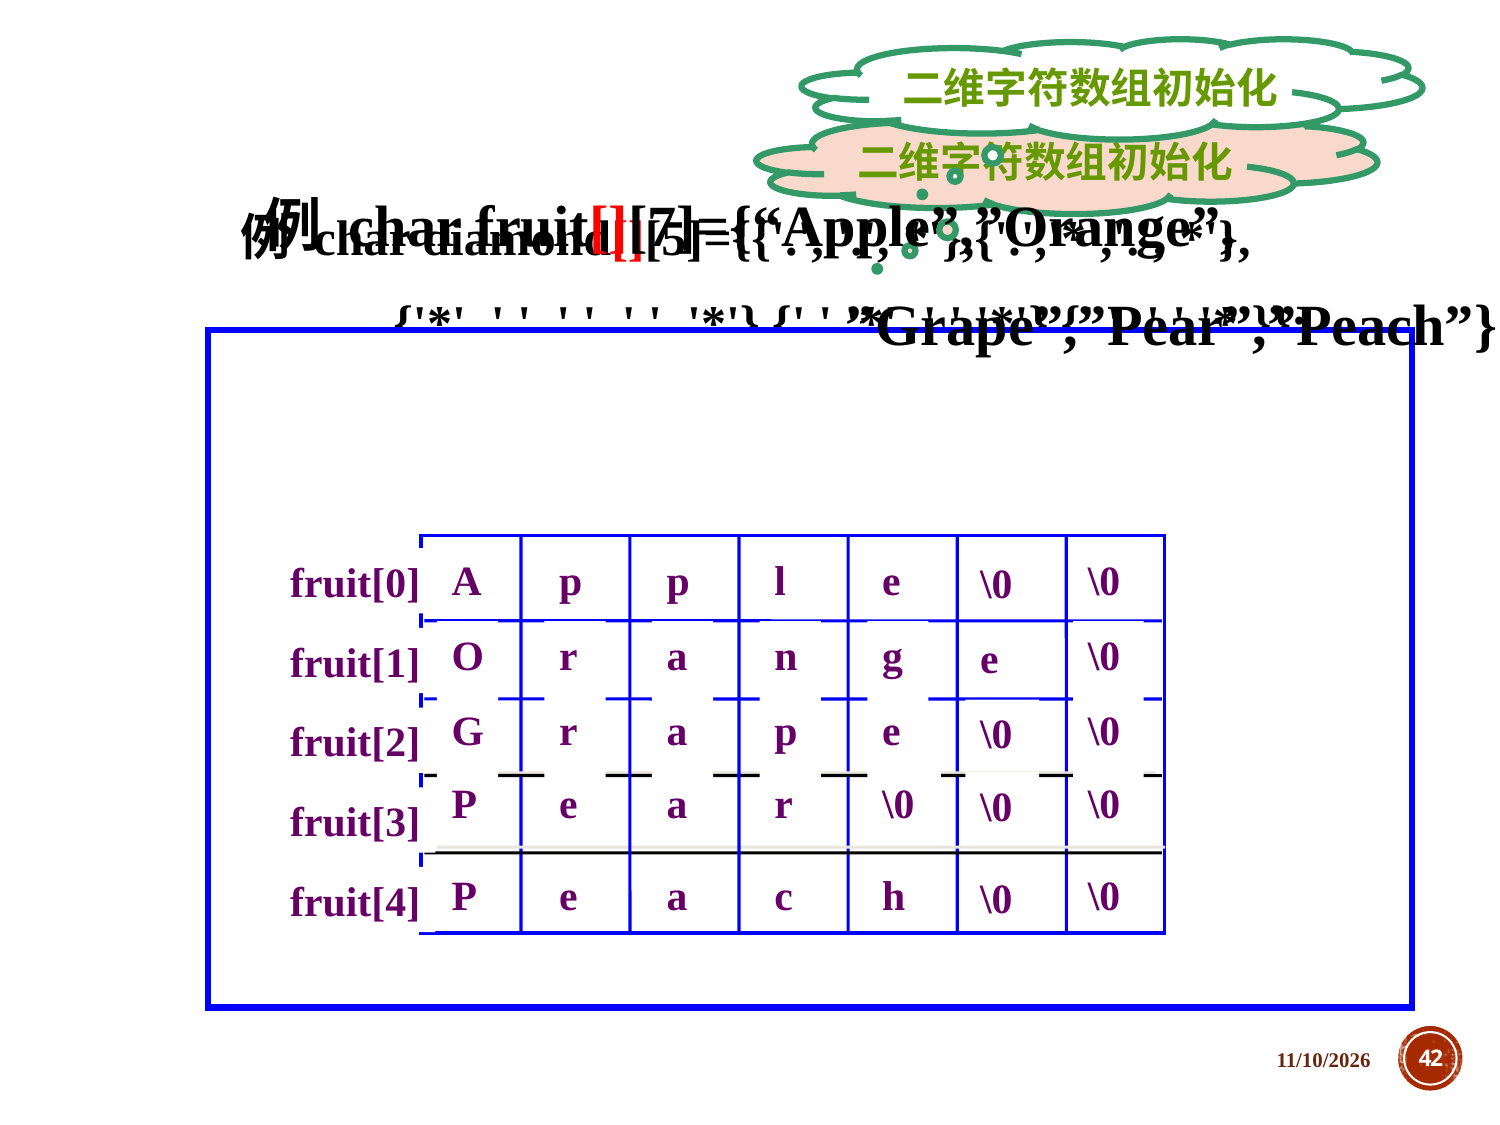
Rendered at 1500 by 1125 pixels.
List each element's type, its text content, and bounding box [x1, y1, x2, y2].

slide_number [982, 1028, 1386, 1089]
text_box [208, 43, 1415, 1005]
slide_number 42 [1391, 1028, 1471, 1089]
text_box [194, 117, 211, 955]
